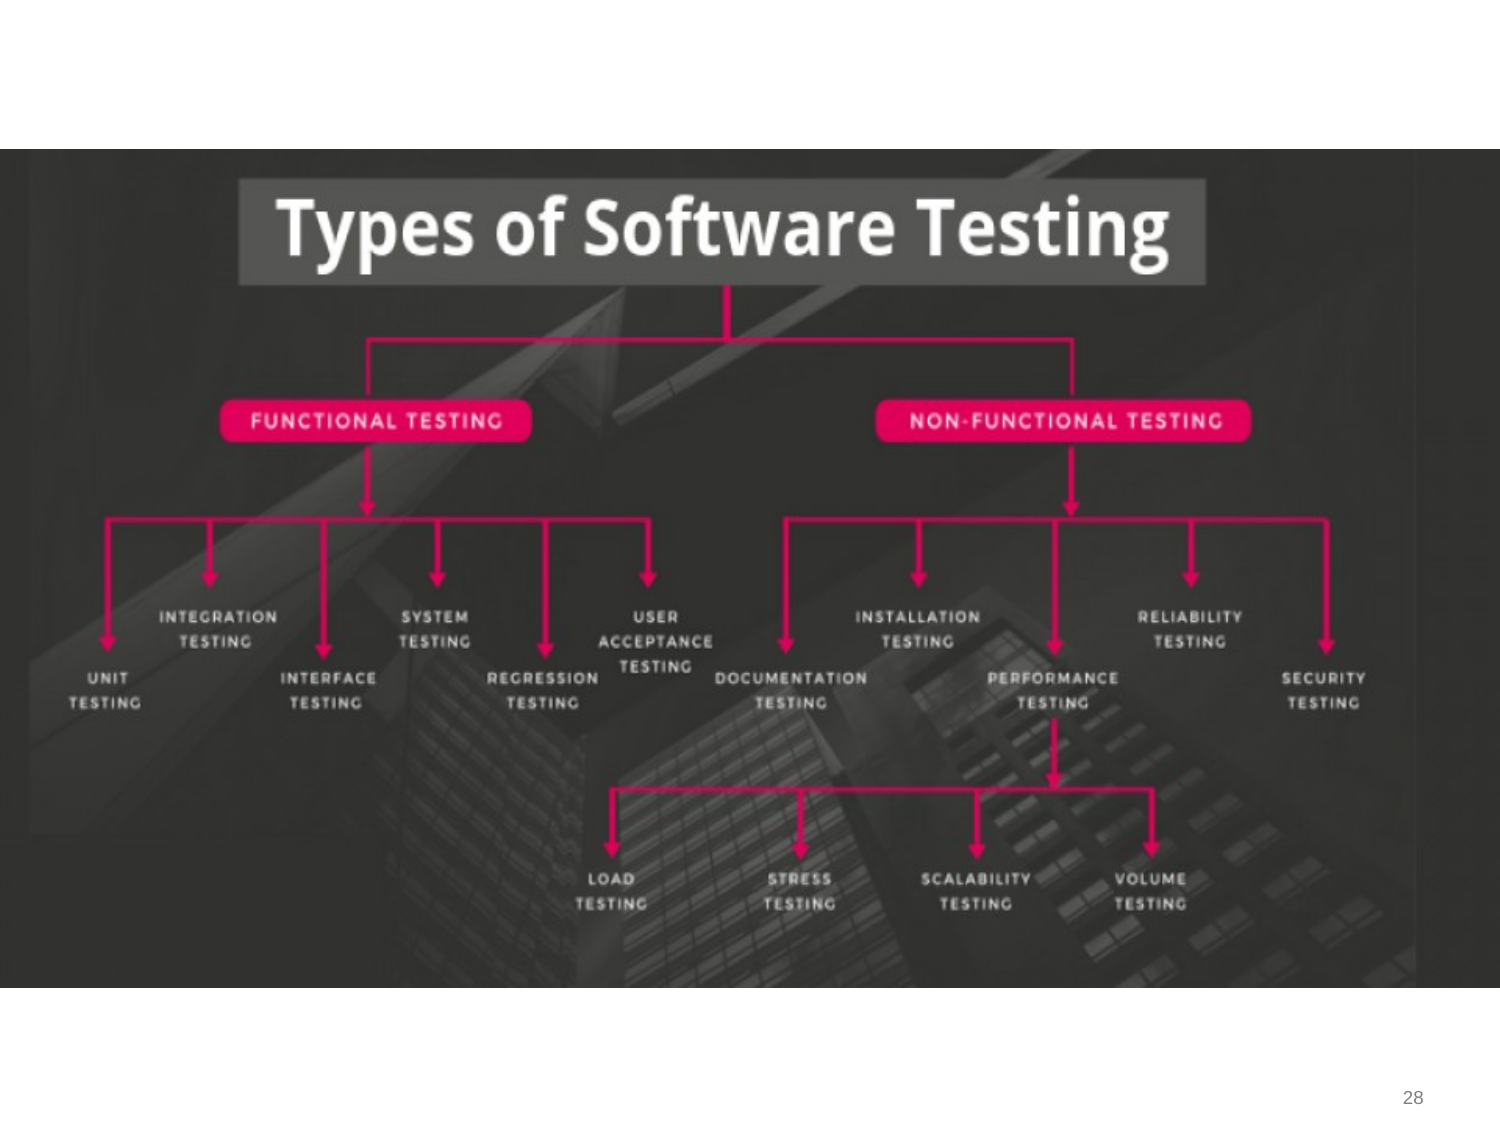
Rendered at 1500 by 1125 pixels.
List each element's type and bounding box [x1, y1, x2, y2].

picture [0, 149, 1500, 988]
